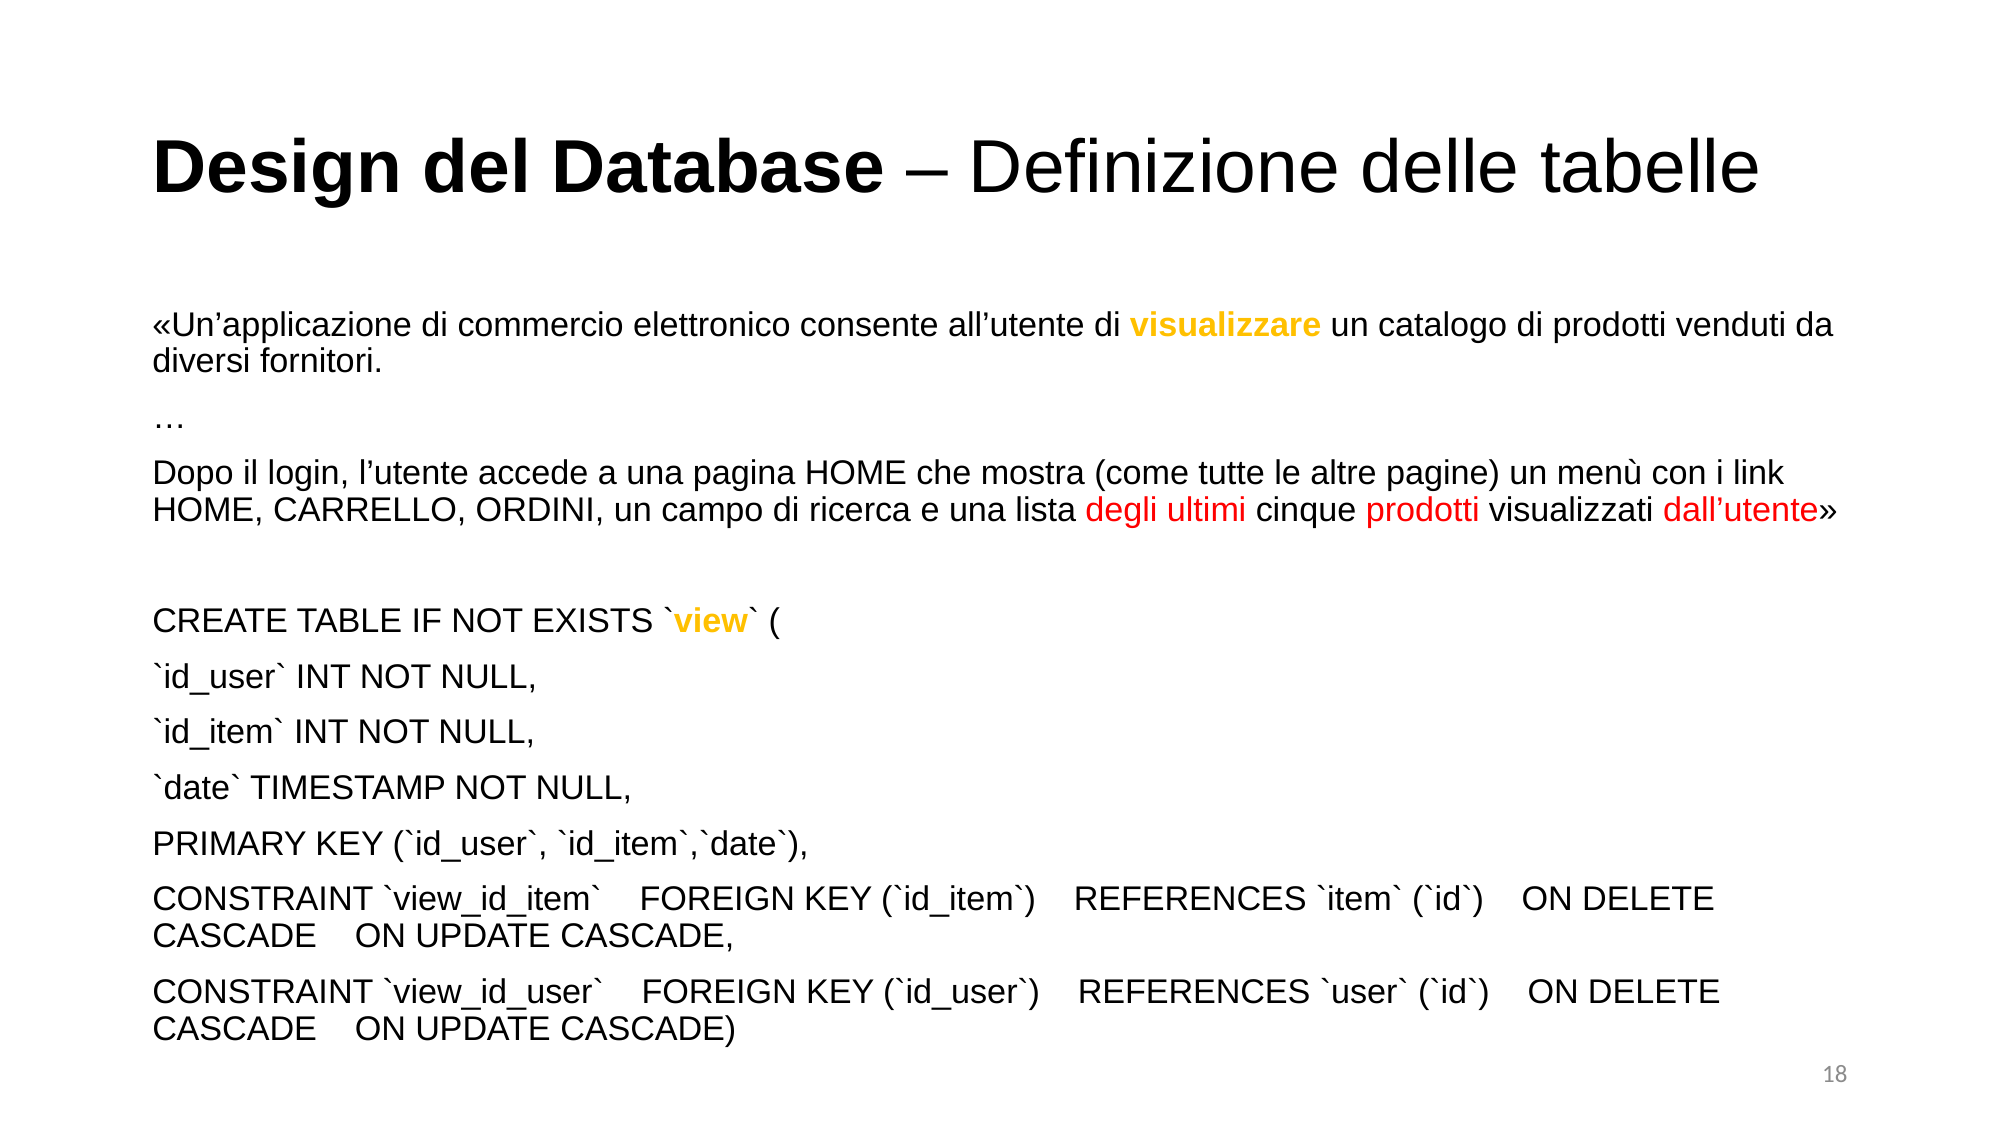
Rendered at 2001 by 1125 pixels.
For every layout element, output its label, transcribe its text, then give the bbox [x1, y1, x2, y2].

text_box «Un’applicazione di commercio elettronico consente all’utente di visualizzare un catalogo di prodotti venduti da diversi fornitori. … Dopo il login, l’utente accede a una pagina HOME che mostra (come tutte le altre pagine) un menù con i link HOME, CARRELLO, ORDINI, un campo di ricerca e una lista degli ultimi cinque prodotti visualizzati dall’utente» CREATE TABLE IF NOT EXISTS `view` ( `id_user` INT NOT NULL, `id_item` INT NOT NULL, `date` TIMESTAMP NOT NULL, PRIMARY KEY (`id_user`, `id_item`,`date`), CONSTRAINT `view_id_item` FOREIGN KEY (`id_item`) REFERENCES `item` (`id`) ON DELETE CASCADE ON UPDATE CASCADE, CONSTRAINT `view_id_user` FOREIGN KEY (`id_user`) REFERENCES `user` (`id`) ON DELETE CASCADE ON UPDATE CASCADE) [137, 299, 1863, 1096]
text_box Design del Database – Definizione delle tabelle [137, 59, 1863, 278]
text_box 18 [1412, 1042, 1863, 1103]
